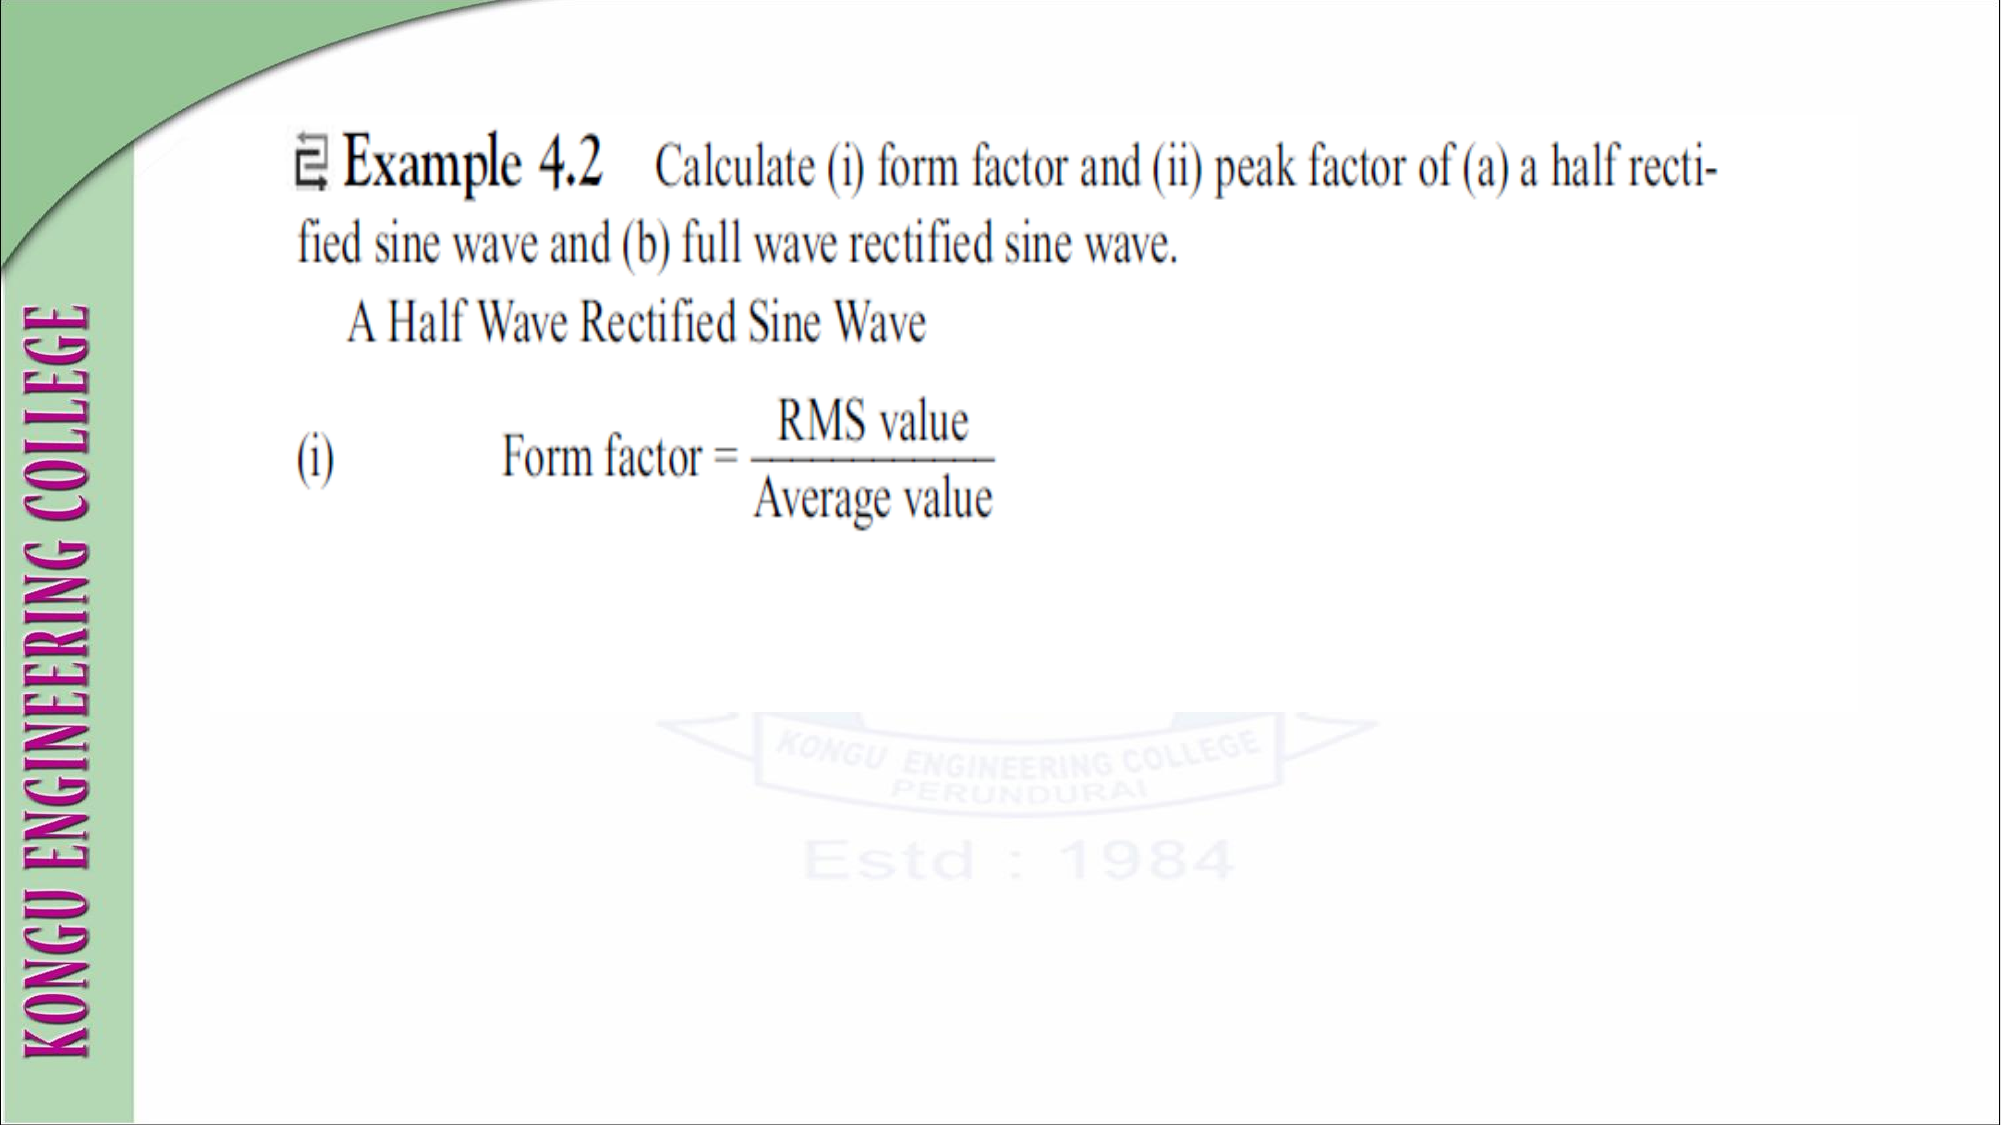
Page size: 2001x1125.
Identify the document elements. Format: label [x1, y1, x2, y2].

picture [0, 0, 2001, 1125]
list [210, 115, 1859, 712]
